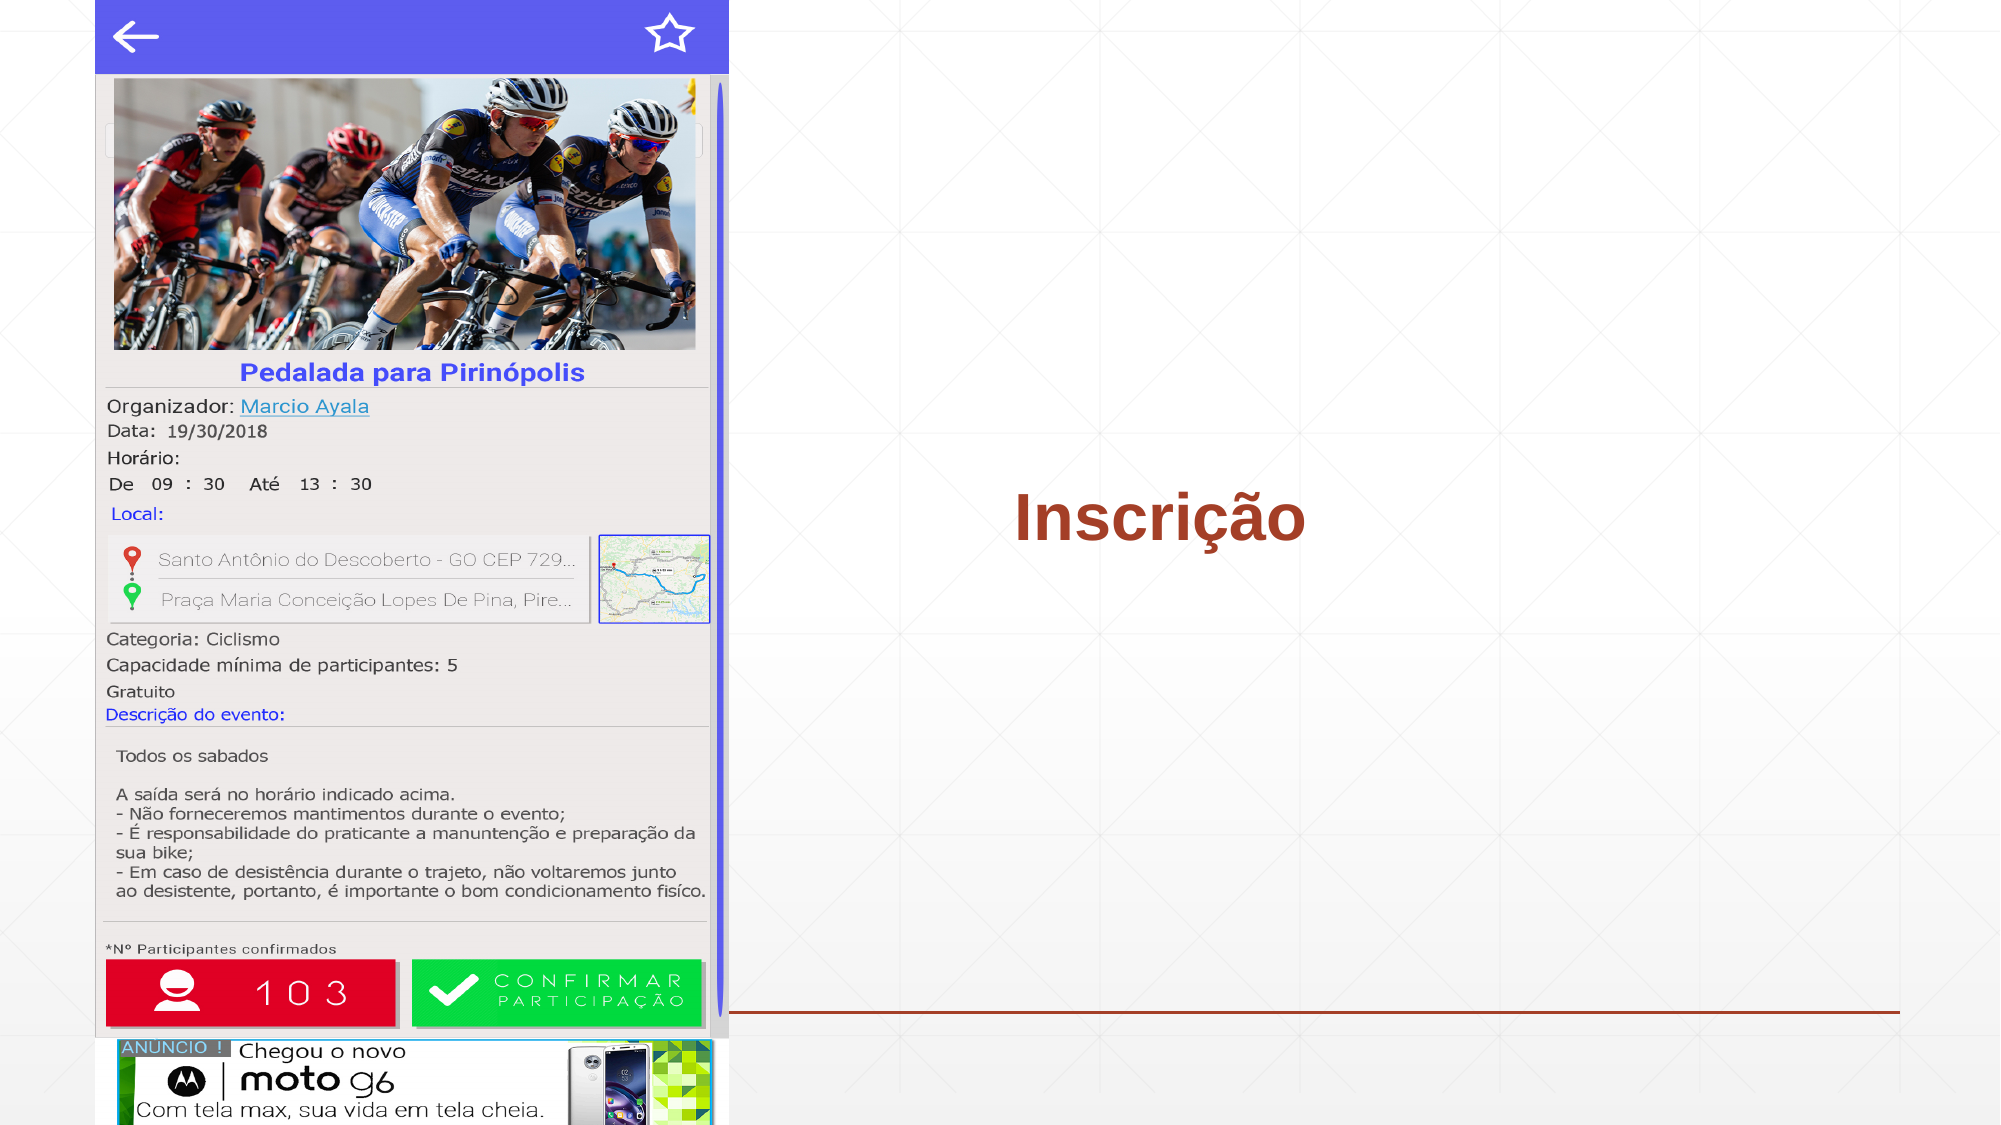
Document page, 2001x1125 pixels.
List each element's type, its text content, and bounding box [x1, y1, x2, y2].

picture [95, 0, 729, 1125]
title Inscrição [999, 375, 1356, 563]
